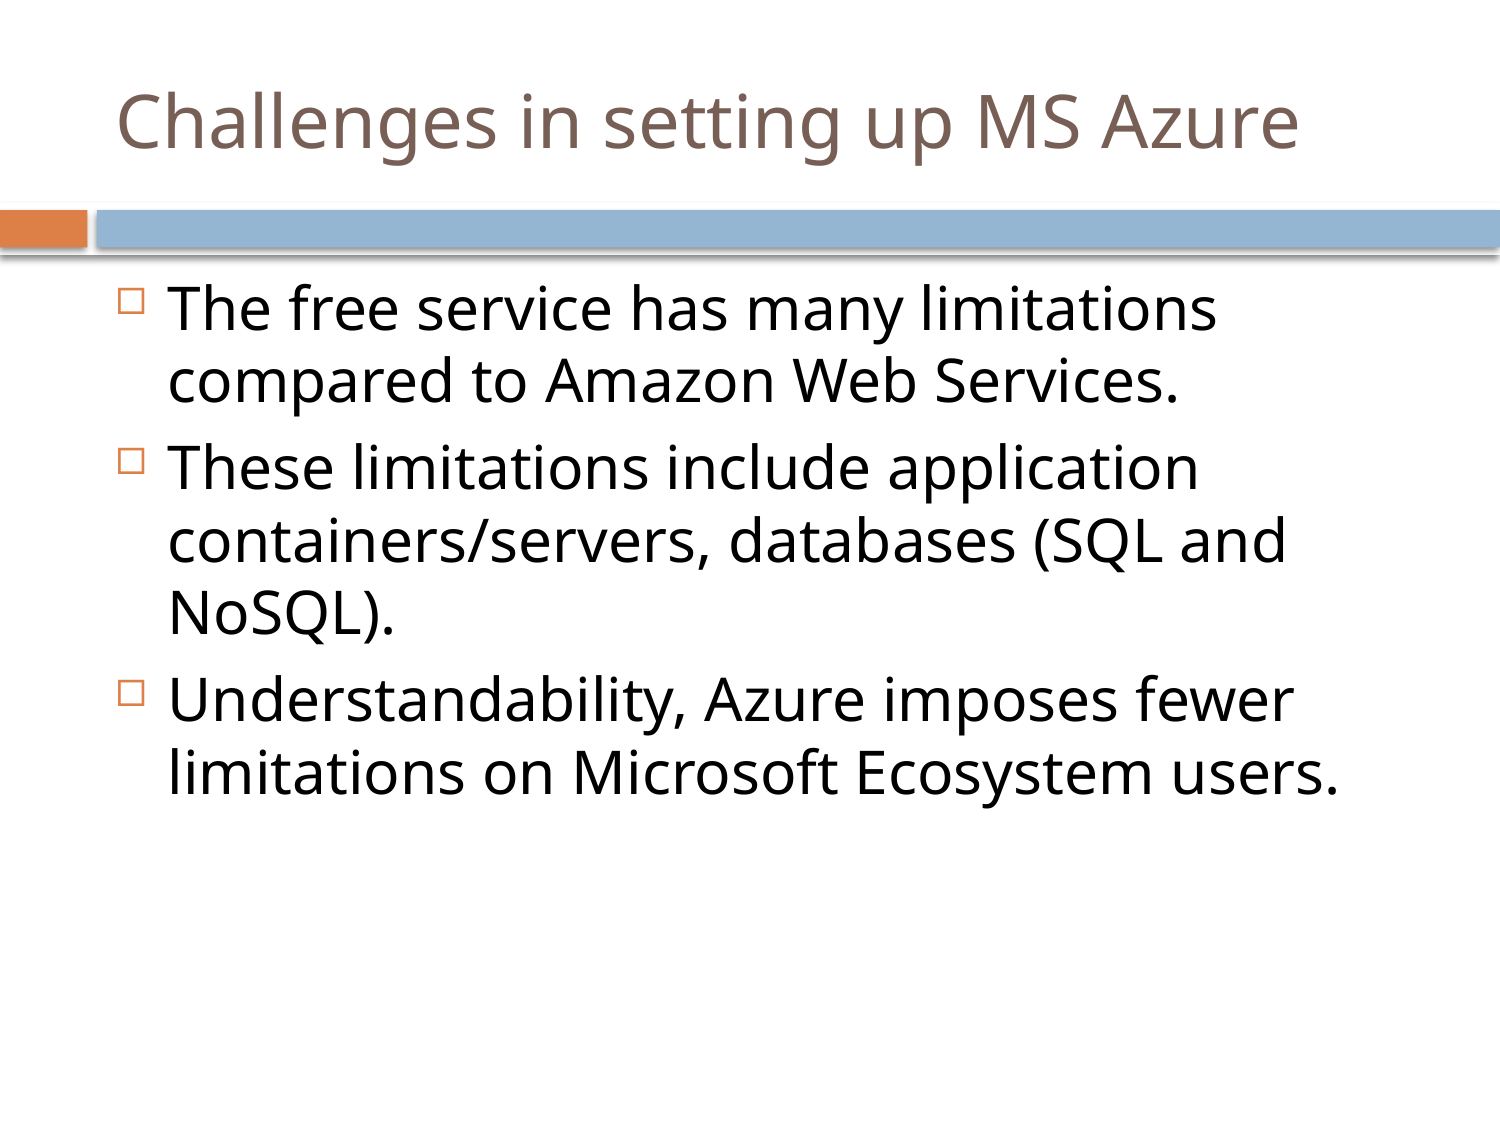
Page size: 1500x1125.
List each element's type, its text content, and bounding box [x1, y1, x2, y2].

title Challenges in setting up MS Azure [100, 37, 1438, 200]
list The free service has many limitations compared to Amazon Web Services. These limitations include application containers/servers, databases (SQL and NoSQL). Understandability, Azure imposes fewer limitations on Microsoft Ecosystem users. [100, 262, 1438, 1000]
